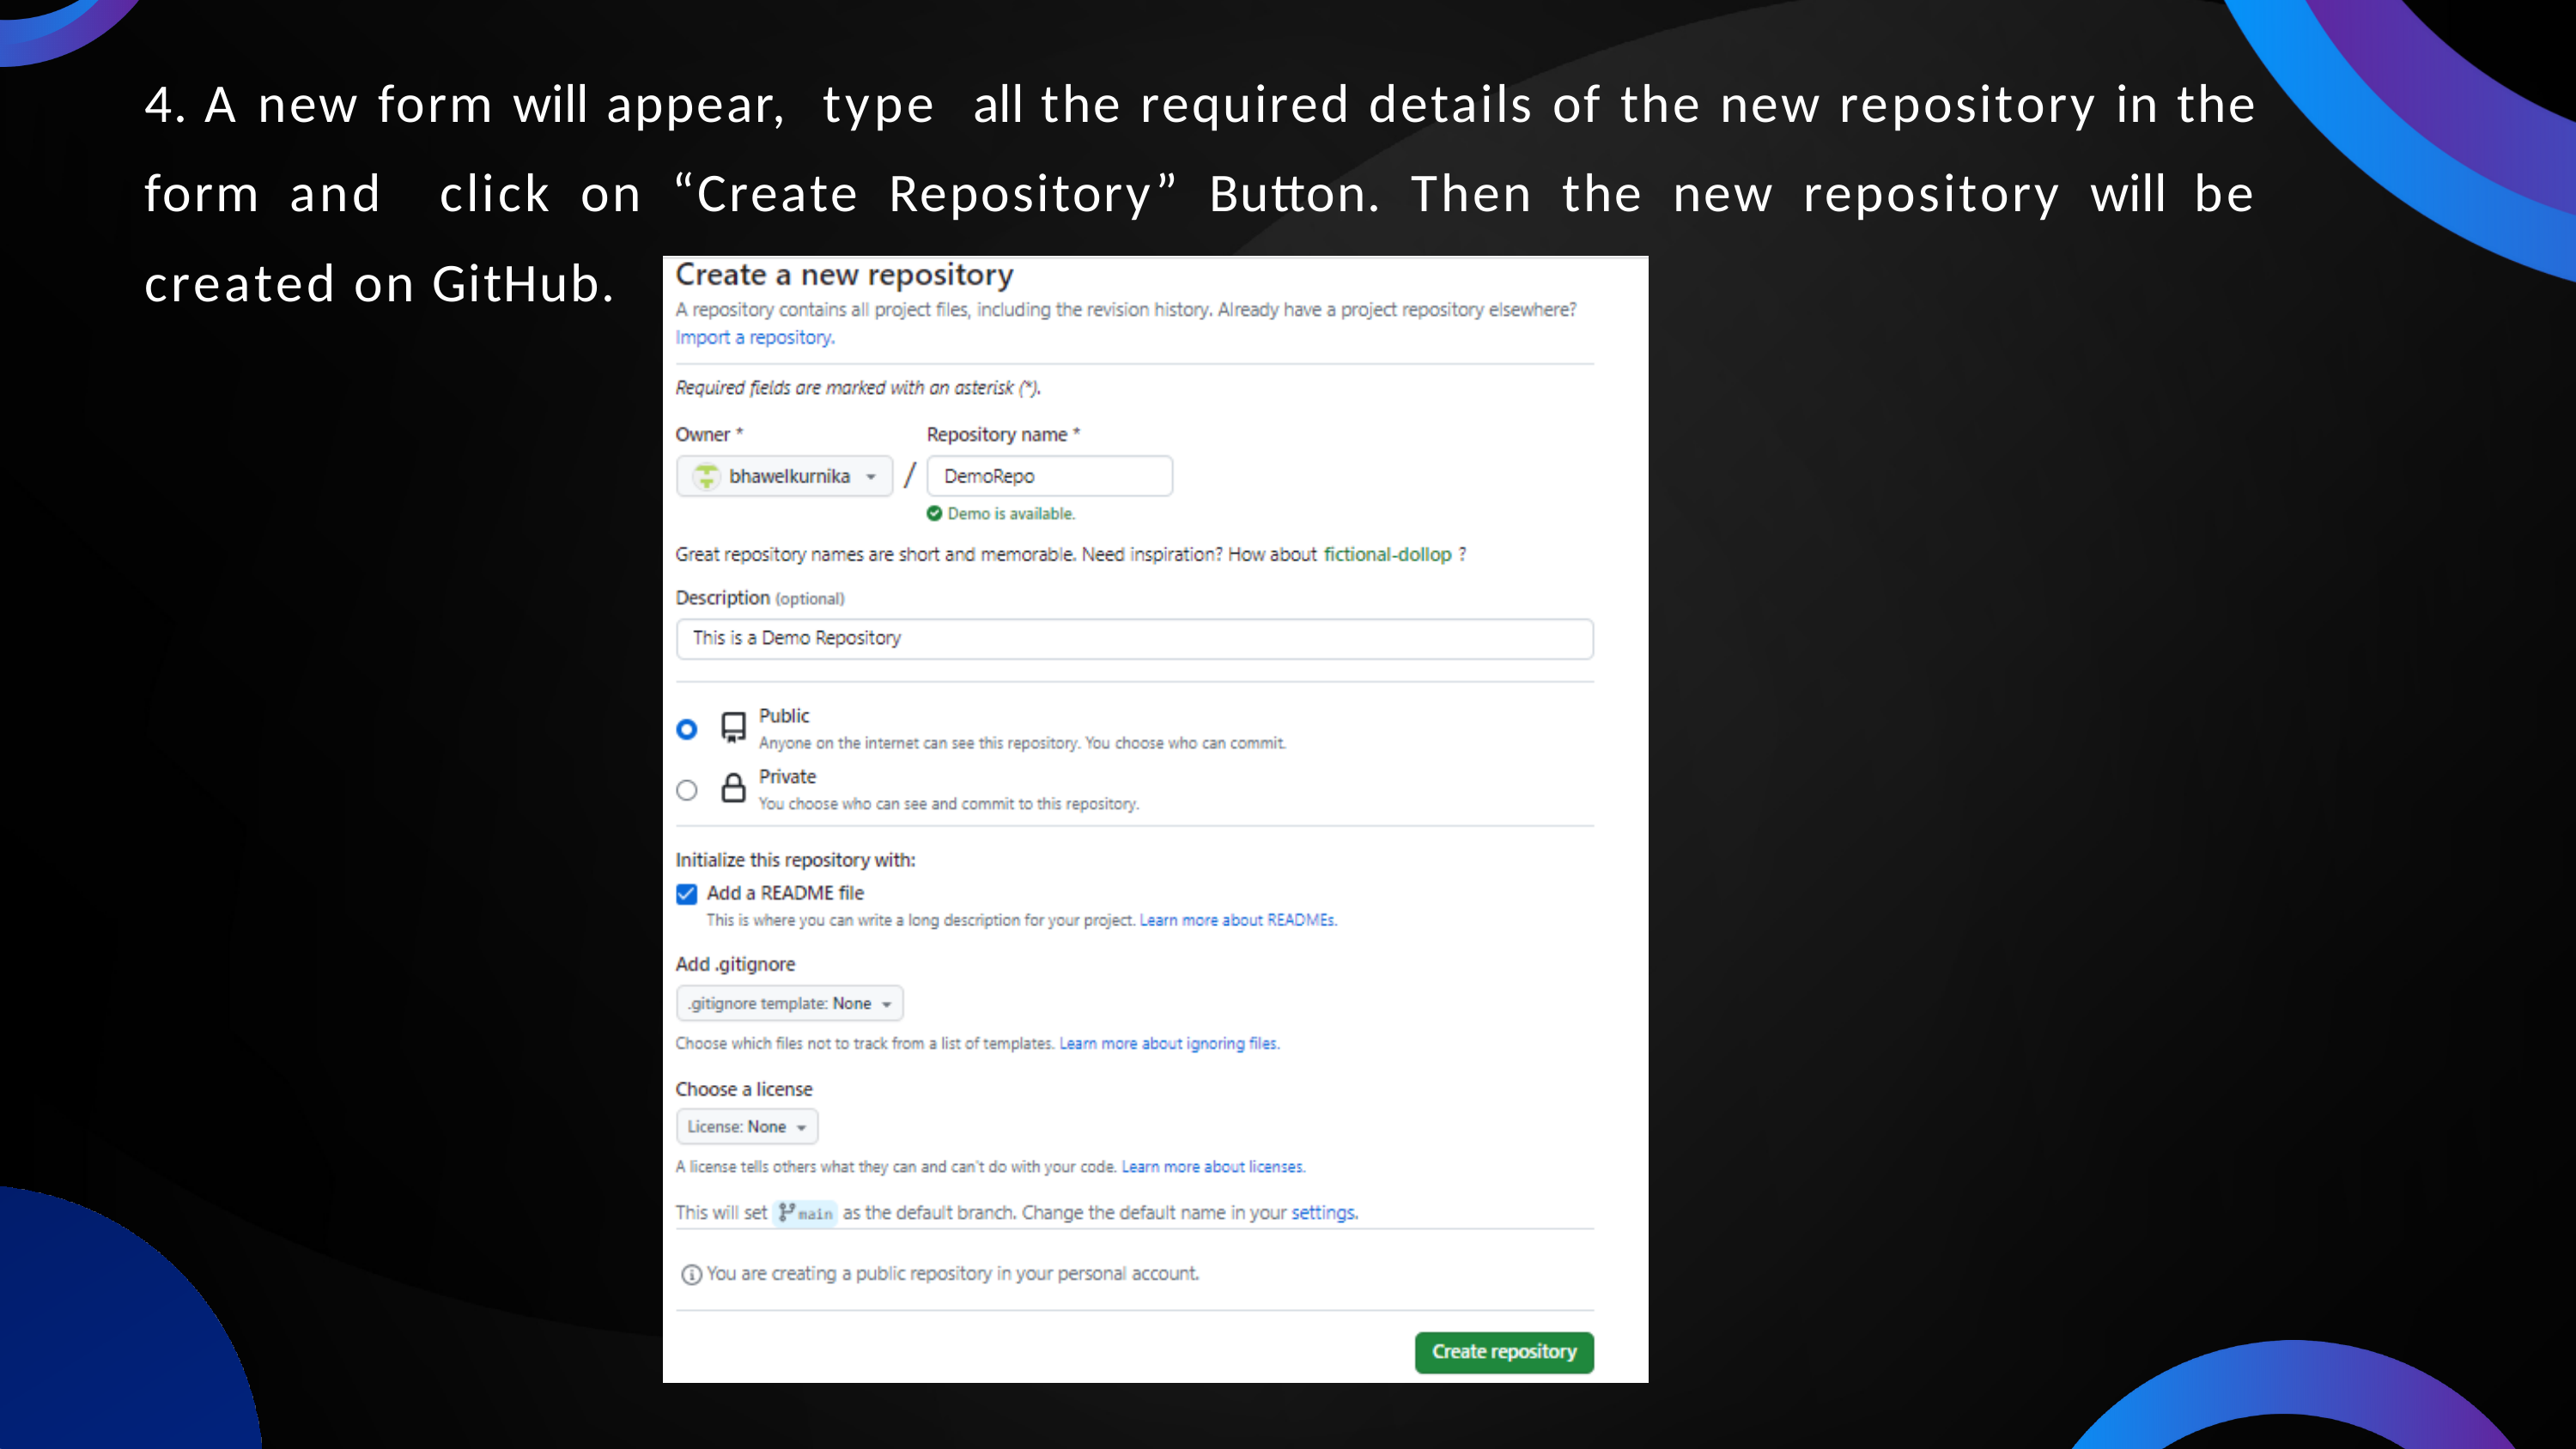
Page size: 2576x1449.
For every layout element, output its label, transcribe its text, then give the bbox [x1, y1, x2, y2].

picture [0, 0, 2576, 1449]
title 4. A new form will appear, type all the required details of the new repository in the form and click on “Create Repository” Button. Then the new repository will be created on GitHub. [143, 41, 2260, 312]
